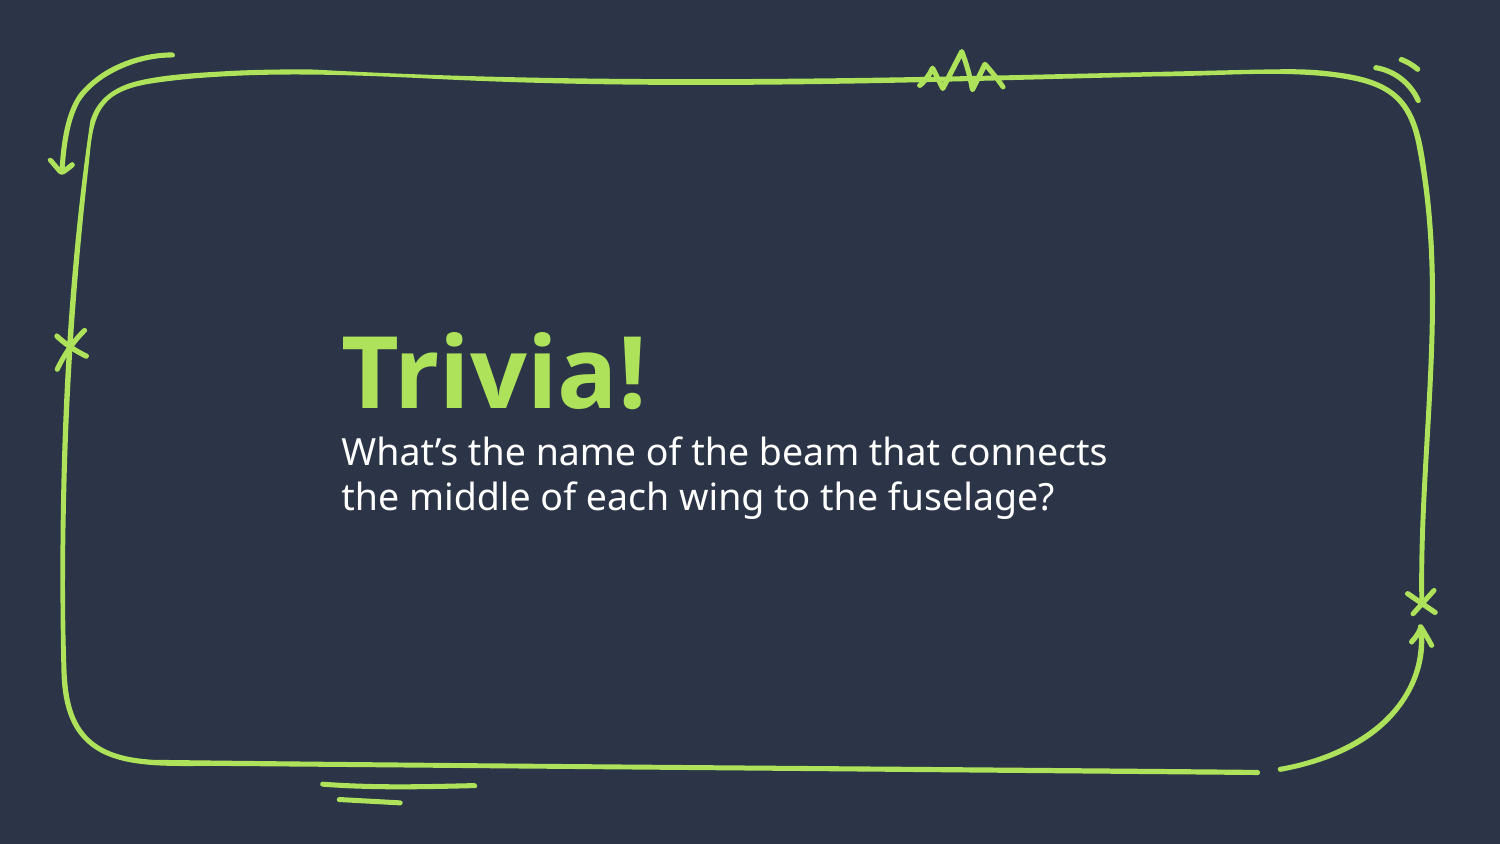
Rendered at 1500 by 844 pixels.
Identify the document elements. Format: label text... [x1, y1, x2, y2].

text_box Trivia! What’s the name of the beam that connects the middle of each wing to the fuselage? [326, 293, 1174, 551]
